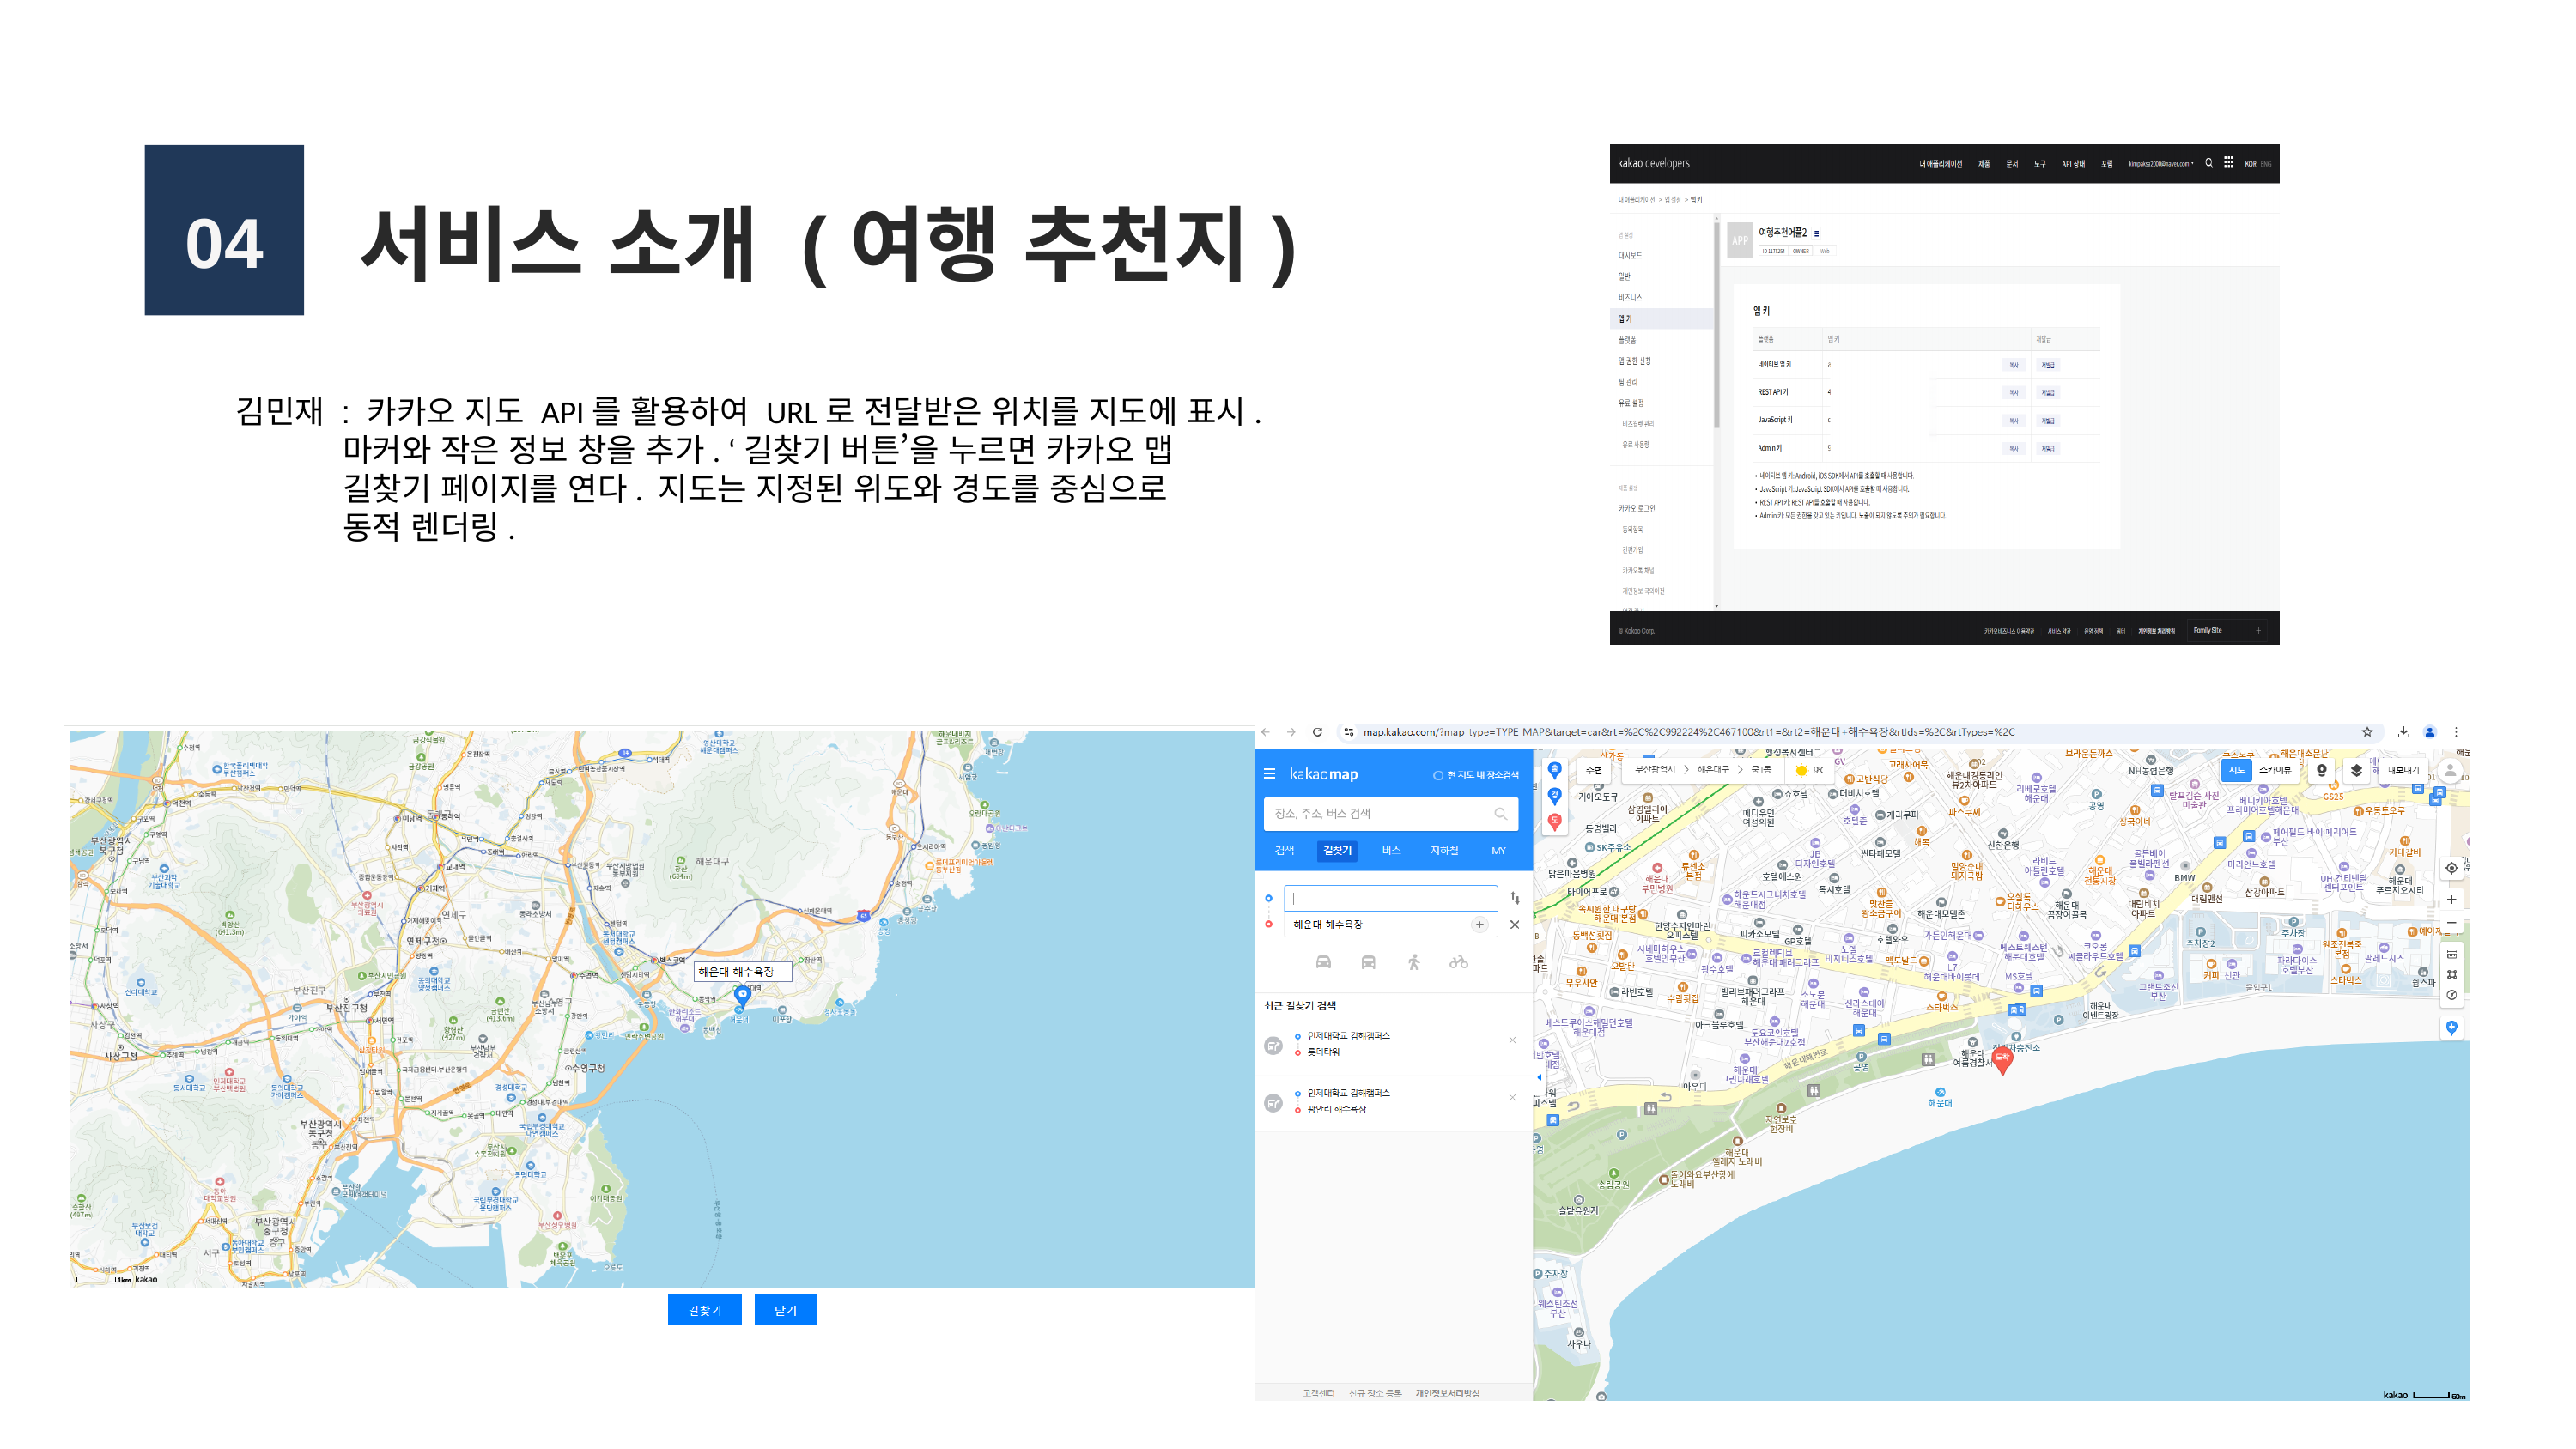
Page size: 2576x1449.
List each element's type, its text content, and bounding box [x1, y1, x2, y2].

text_box 서비스 소개 (여행 추천지) [358, 151, 1605, 291]
text_box 김민재 : 카카오 지도 API를 활용하여 URL로 전달받은 위치를 지도에 표시. 마커와 작은 정보 창을 추가. ‘길찾기 버튼’을 누르면 카카오 맵 길찾기 페이지를 연다. 지도는 지정된 위도와 경도를 중심으로 동적 렌더링. [223, 385, 1512, 553]
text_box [144, 144, 305, 316]
picture [64, 724, 2471, 1410]
picture [1609, 144, 2280, 645]
